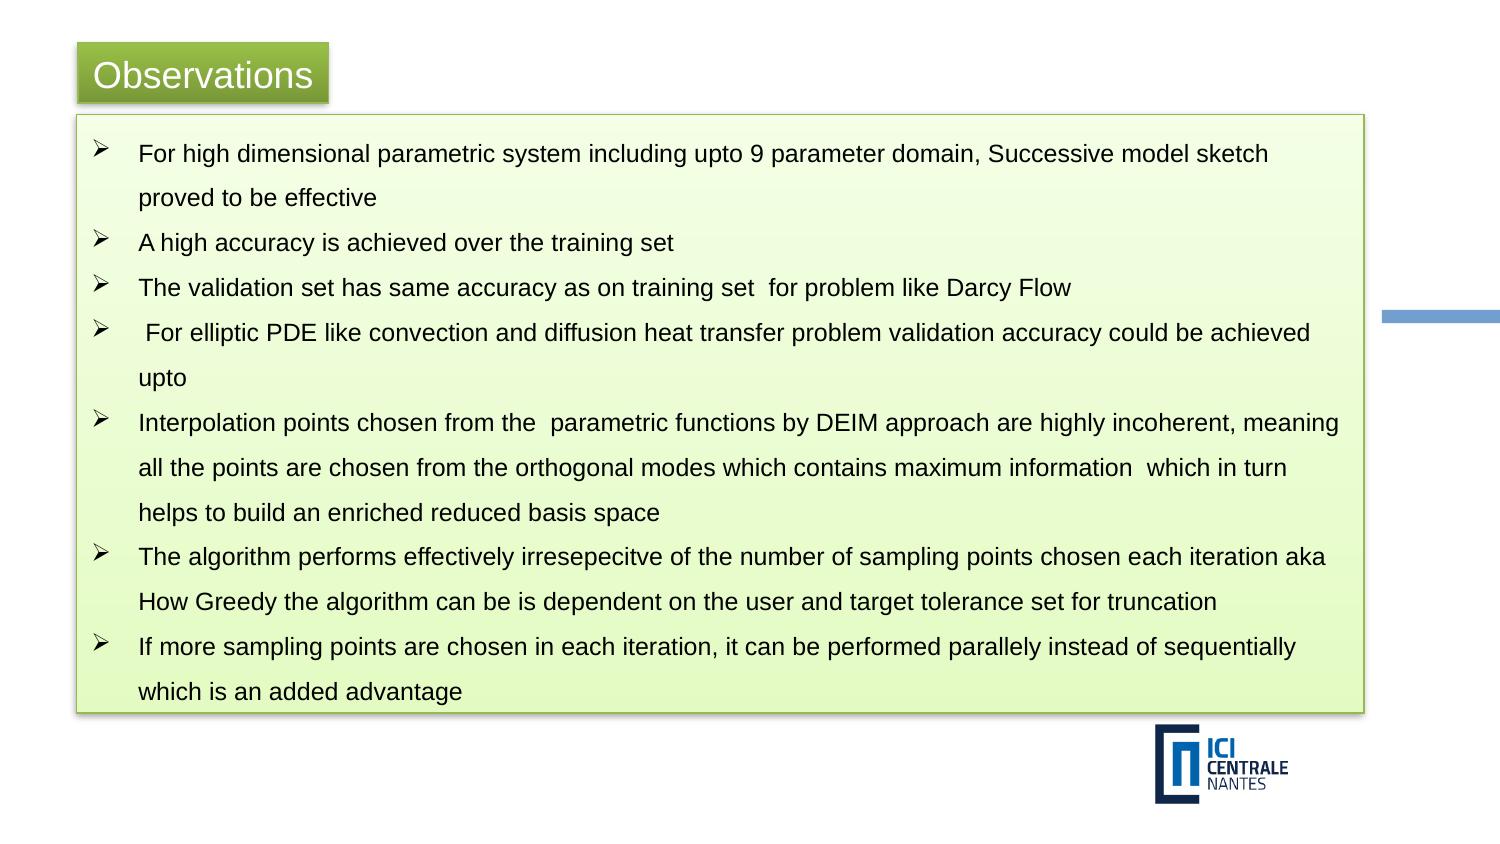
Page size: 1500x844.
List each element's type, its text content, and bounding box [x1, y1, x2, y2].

picture [0, 0, 1500, 705]
picture [1151, 720, 1317, 807]
text_box Observations [77, 42, 329, 104]
